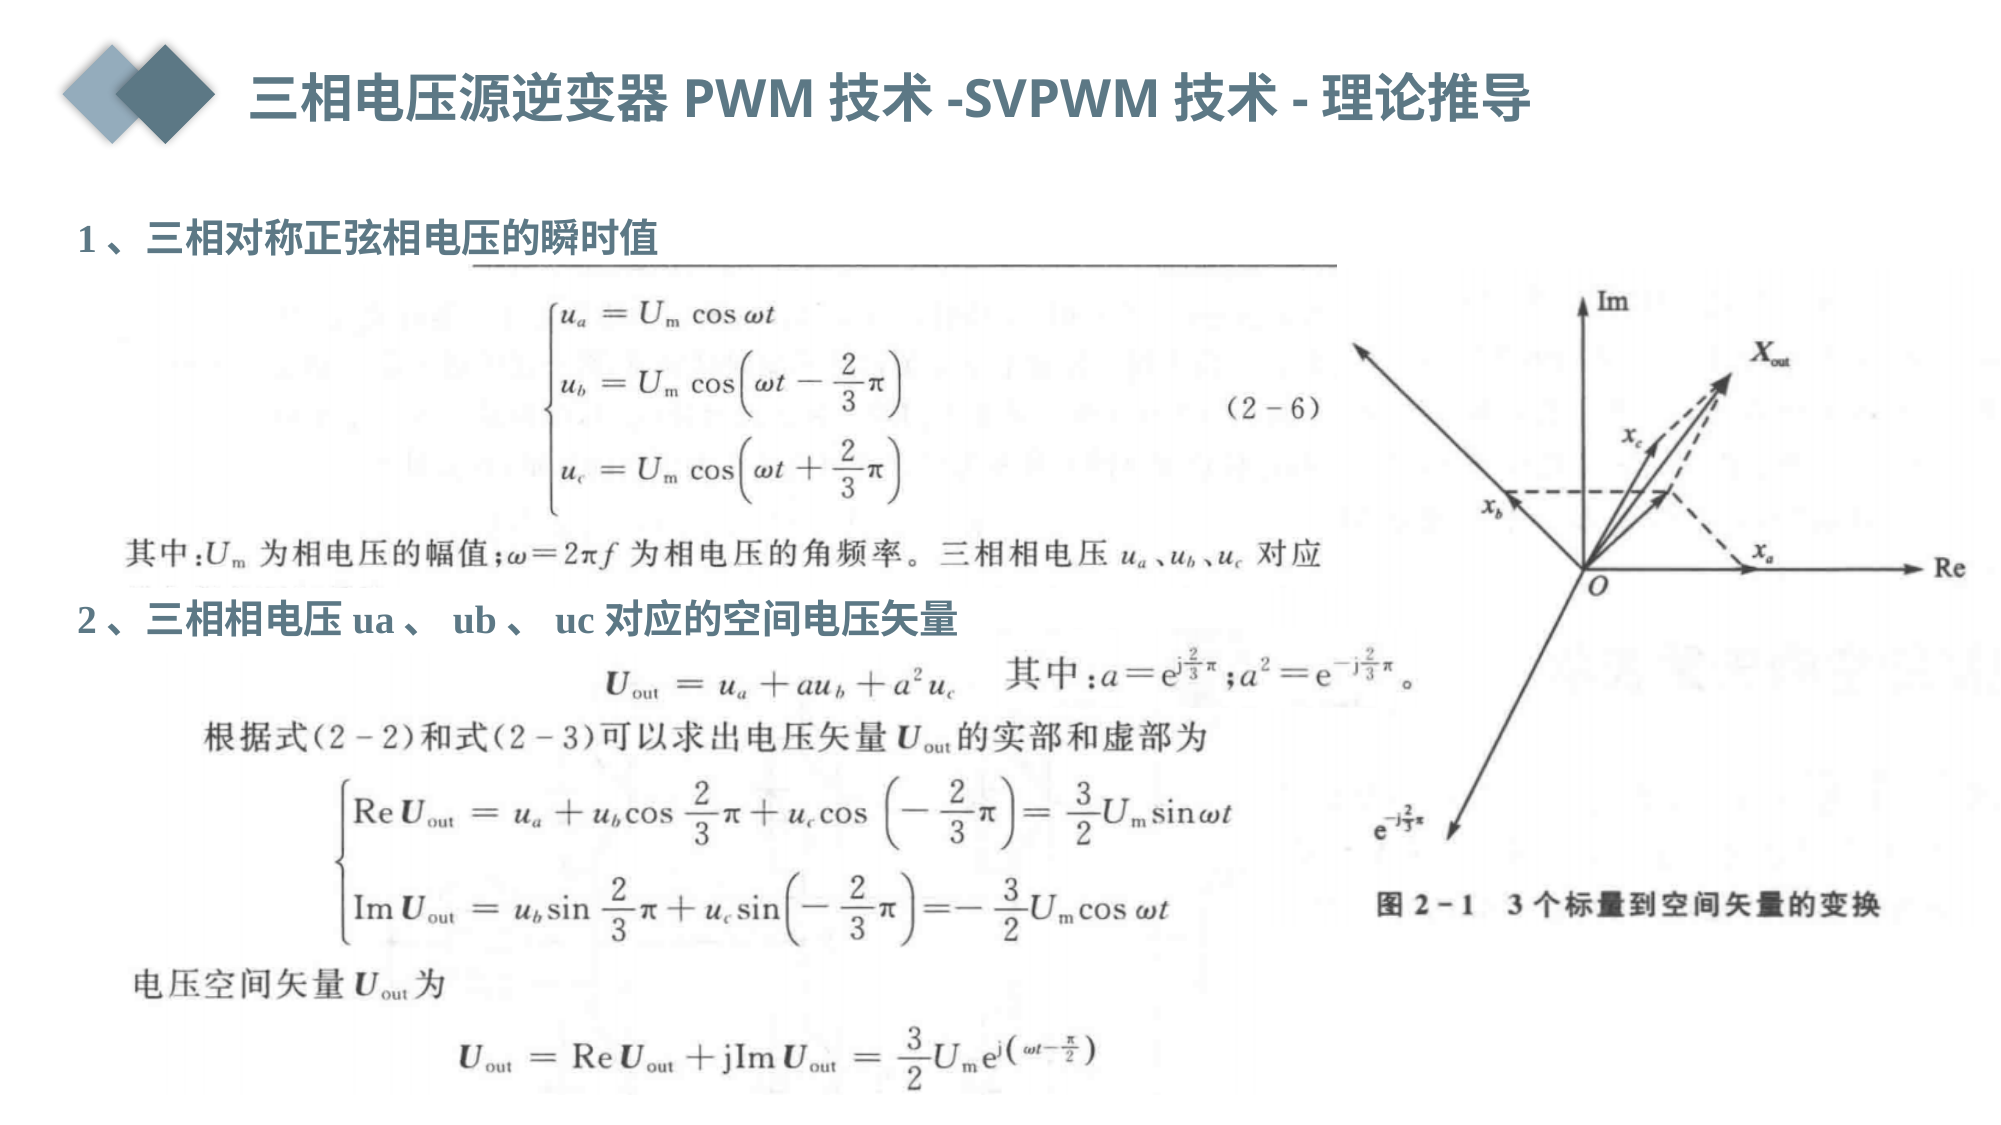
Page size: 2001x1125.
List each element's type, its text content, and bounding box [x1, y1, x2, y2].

picture [114, 263, 2000, 1096]
text_box [115, 44, 216, 144]
text_box [62, 44, 134, 144]
text_box 三相电压源逆变器PWM技术-SVPWM技术-理论推导 [236, 59, 1688, 181]
text_box 1、三相对称正弦相电压的瞬时值 [62, 181, 1860, 268]
text_box 2、三相相电压ua、ub、uc对应的空间电压矢量 [62, 562, 1269, 649]
